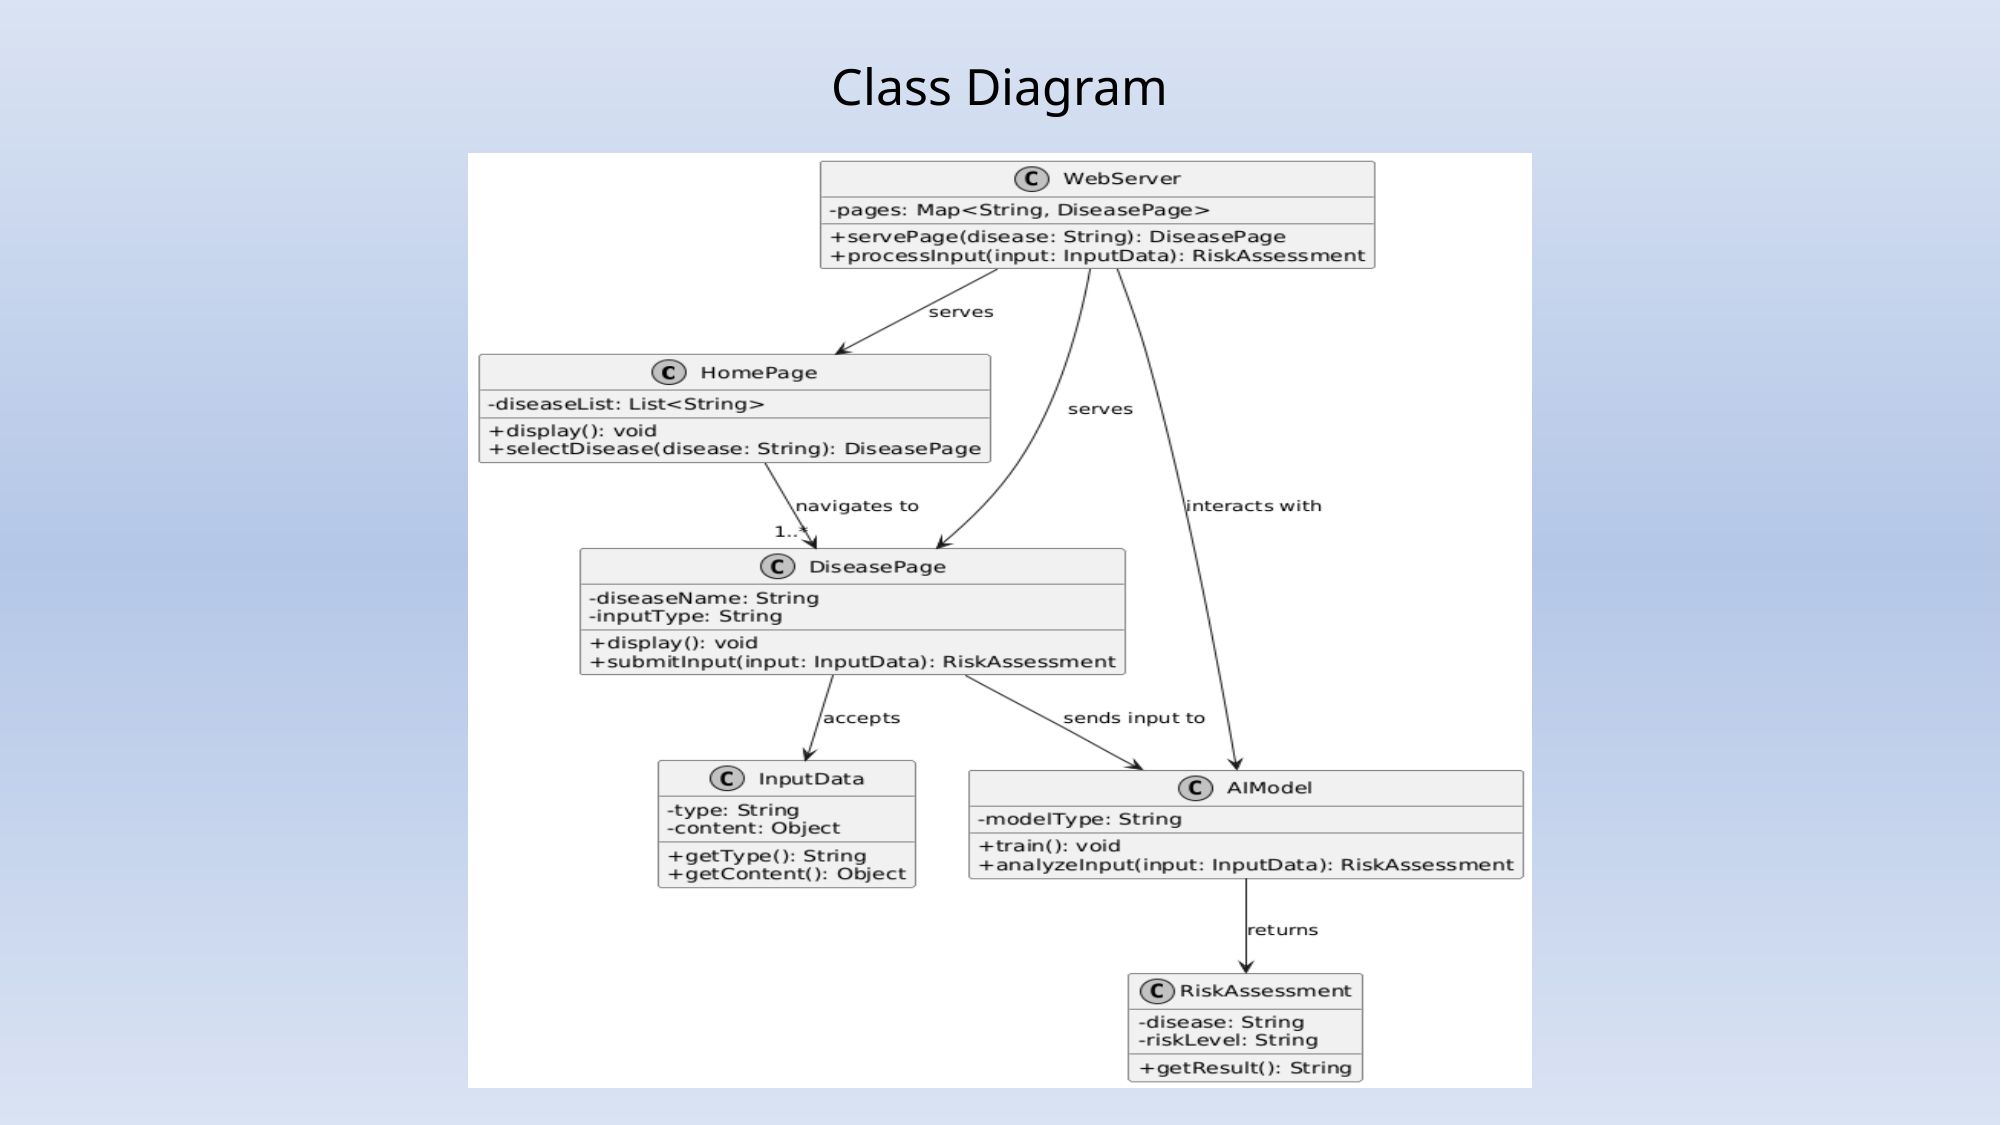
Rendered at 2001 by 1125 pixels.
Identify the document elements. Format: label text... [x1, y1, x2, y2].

picture [468, 153, 1532, 1088]
title Class Diagram [137, 37, 1863, 140]
list [137, 140, 1863, 1014]
